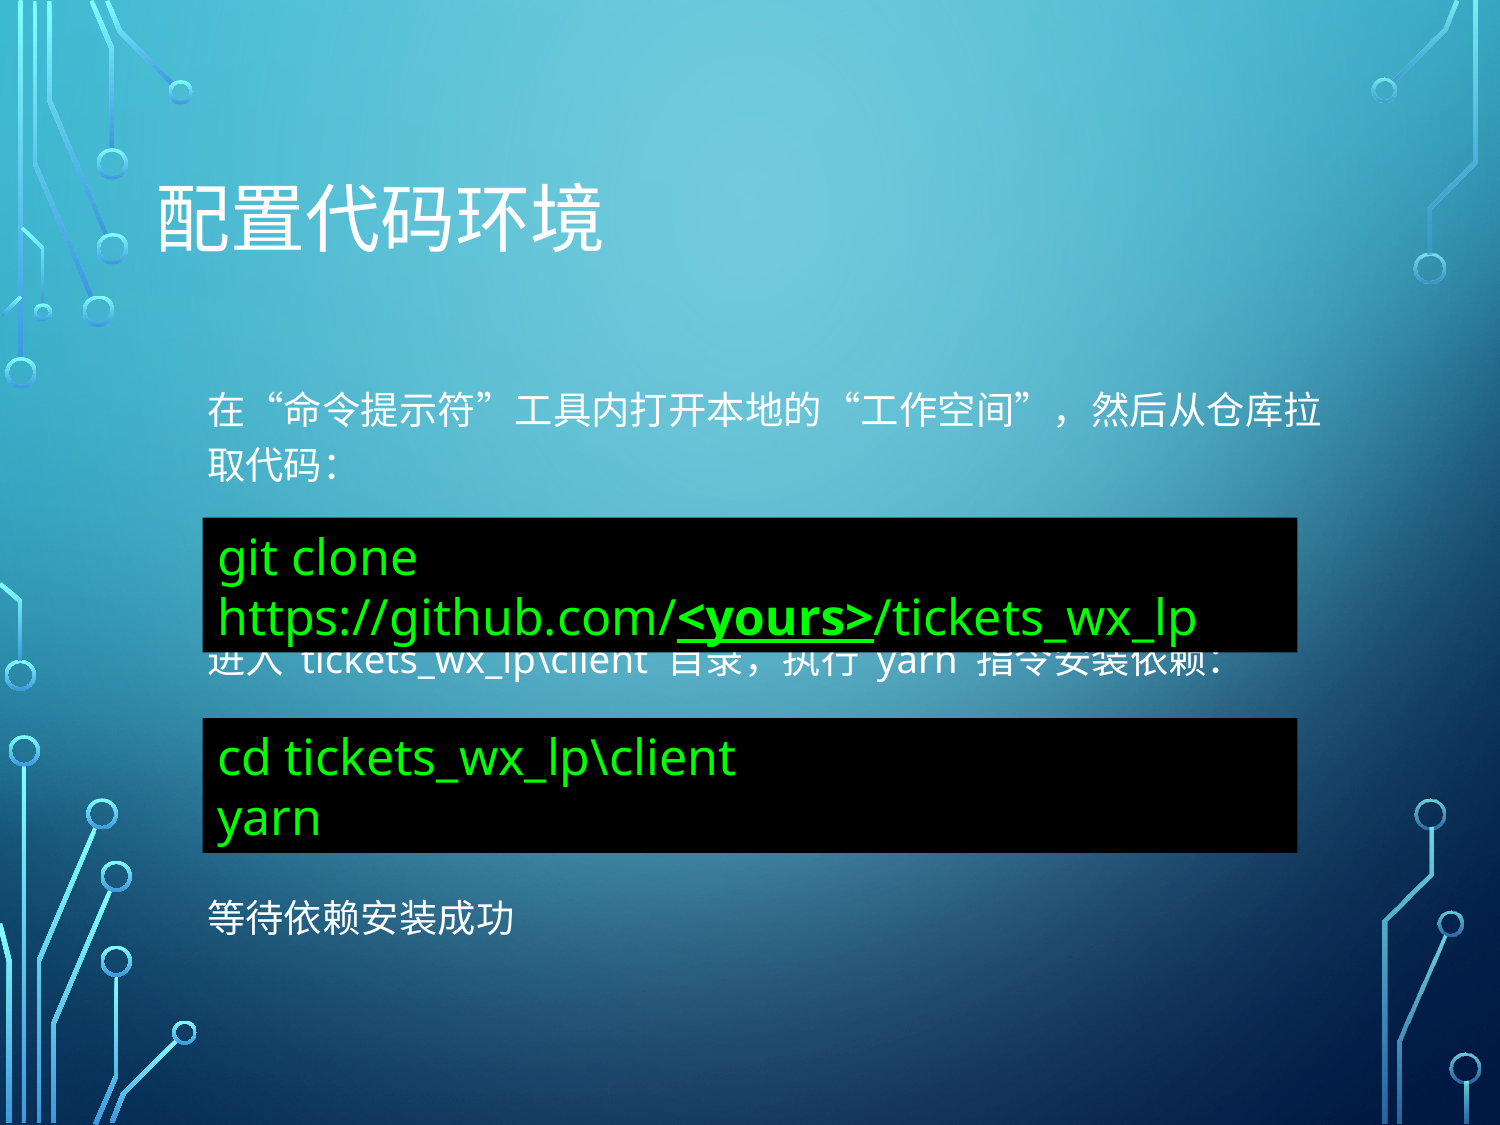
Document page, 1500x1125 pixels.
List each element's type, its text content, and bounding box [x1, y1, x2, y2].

text_box cd tickets_wx_lp\client yarn [202, 718, 1298, 853]
text_box git clone https://github.com/<yours>/tickets_wx_lp [202, 517, 1298, 653]
title 配置代码环境 [140, 101, 1360, 344]
list 在“命令提示符”工具内打开本地的“工作空间”，然后从仓库拉取代码： 进入 tickets_wx_lp\client 目录，执行 yarn 指令安装依赖： 等待依赖安装成功 [140, 369, 1360, 950]
